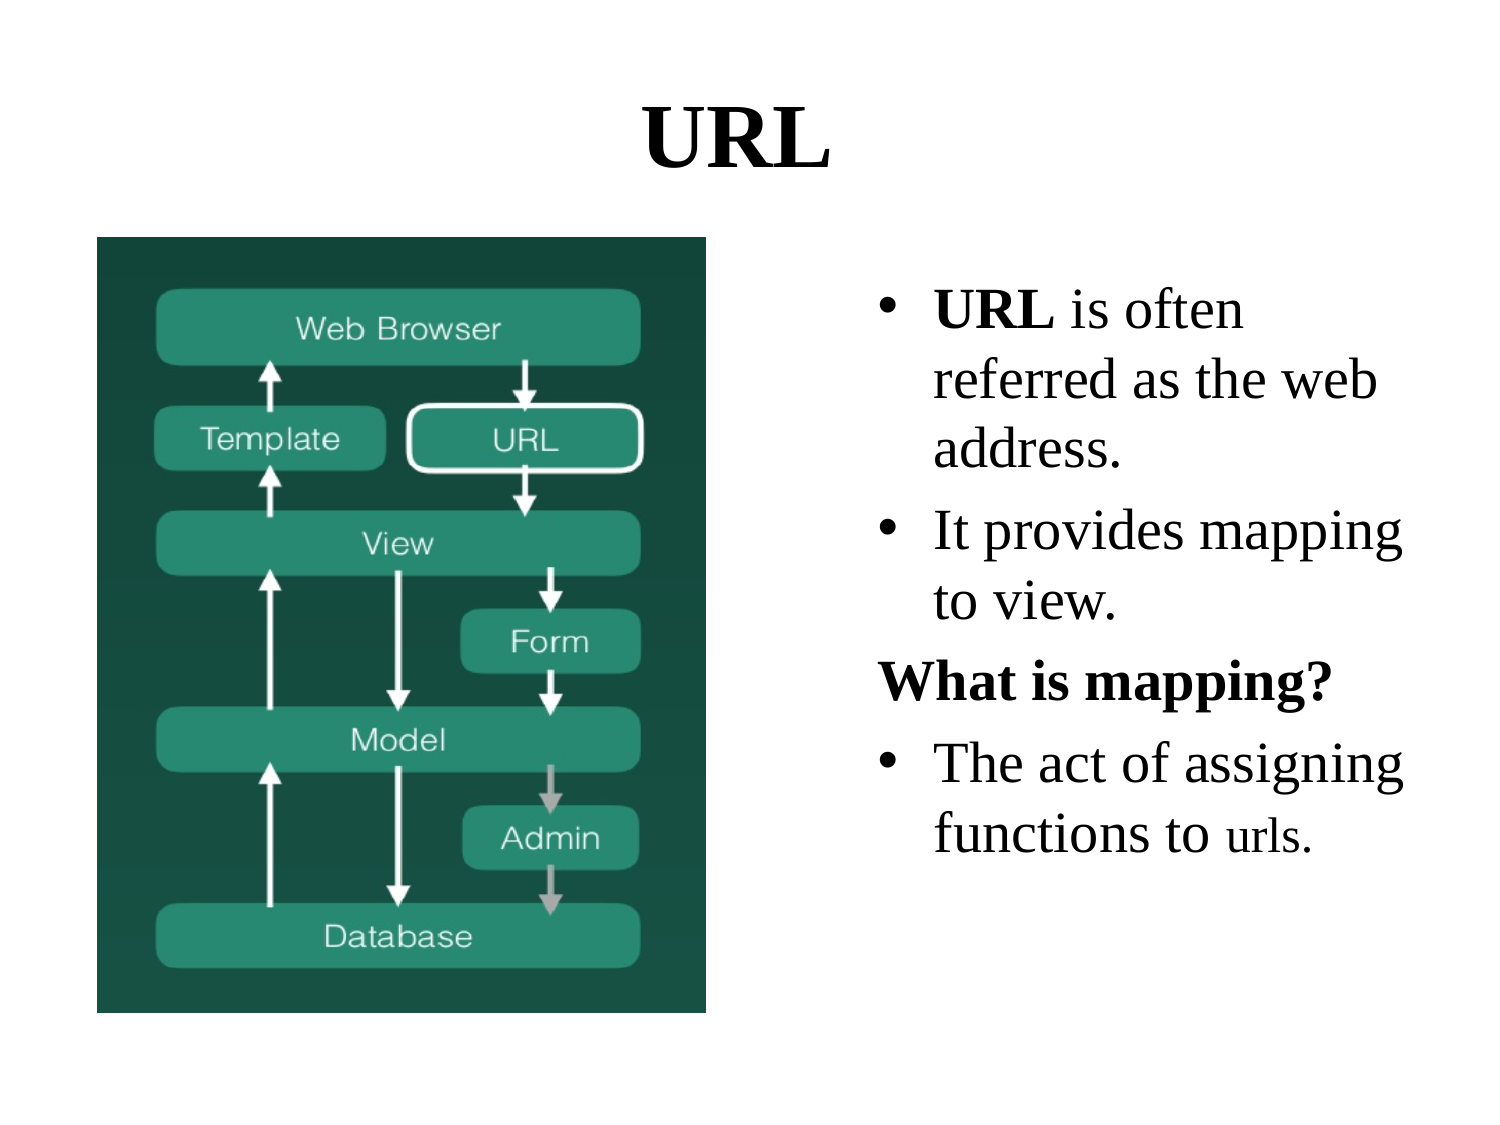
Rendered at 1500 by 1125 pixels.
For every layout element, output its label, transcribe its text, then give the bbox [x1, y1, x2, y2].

title URL [62, 37, 1413, 225]
list URL is often referred as the web address. It provides mapping to view. What is mapping? The act of assigning functions to urls. [862, 262, 1438, 1075]
picture [96, 237, 706, 1013]
